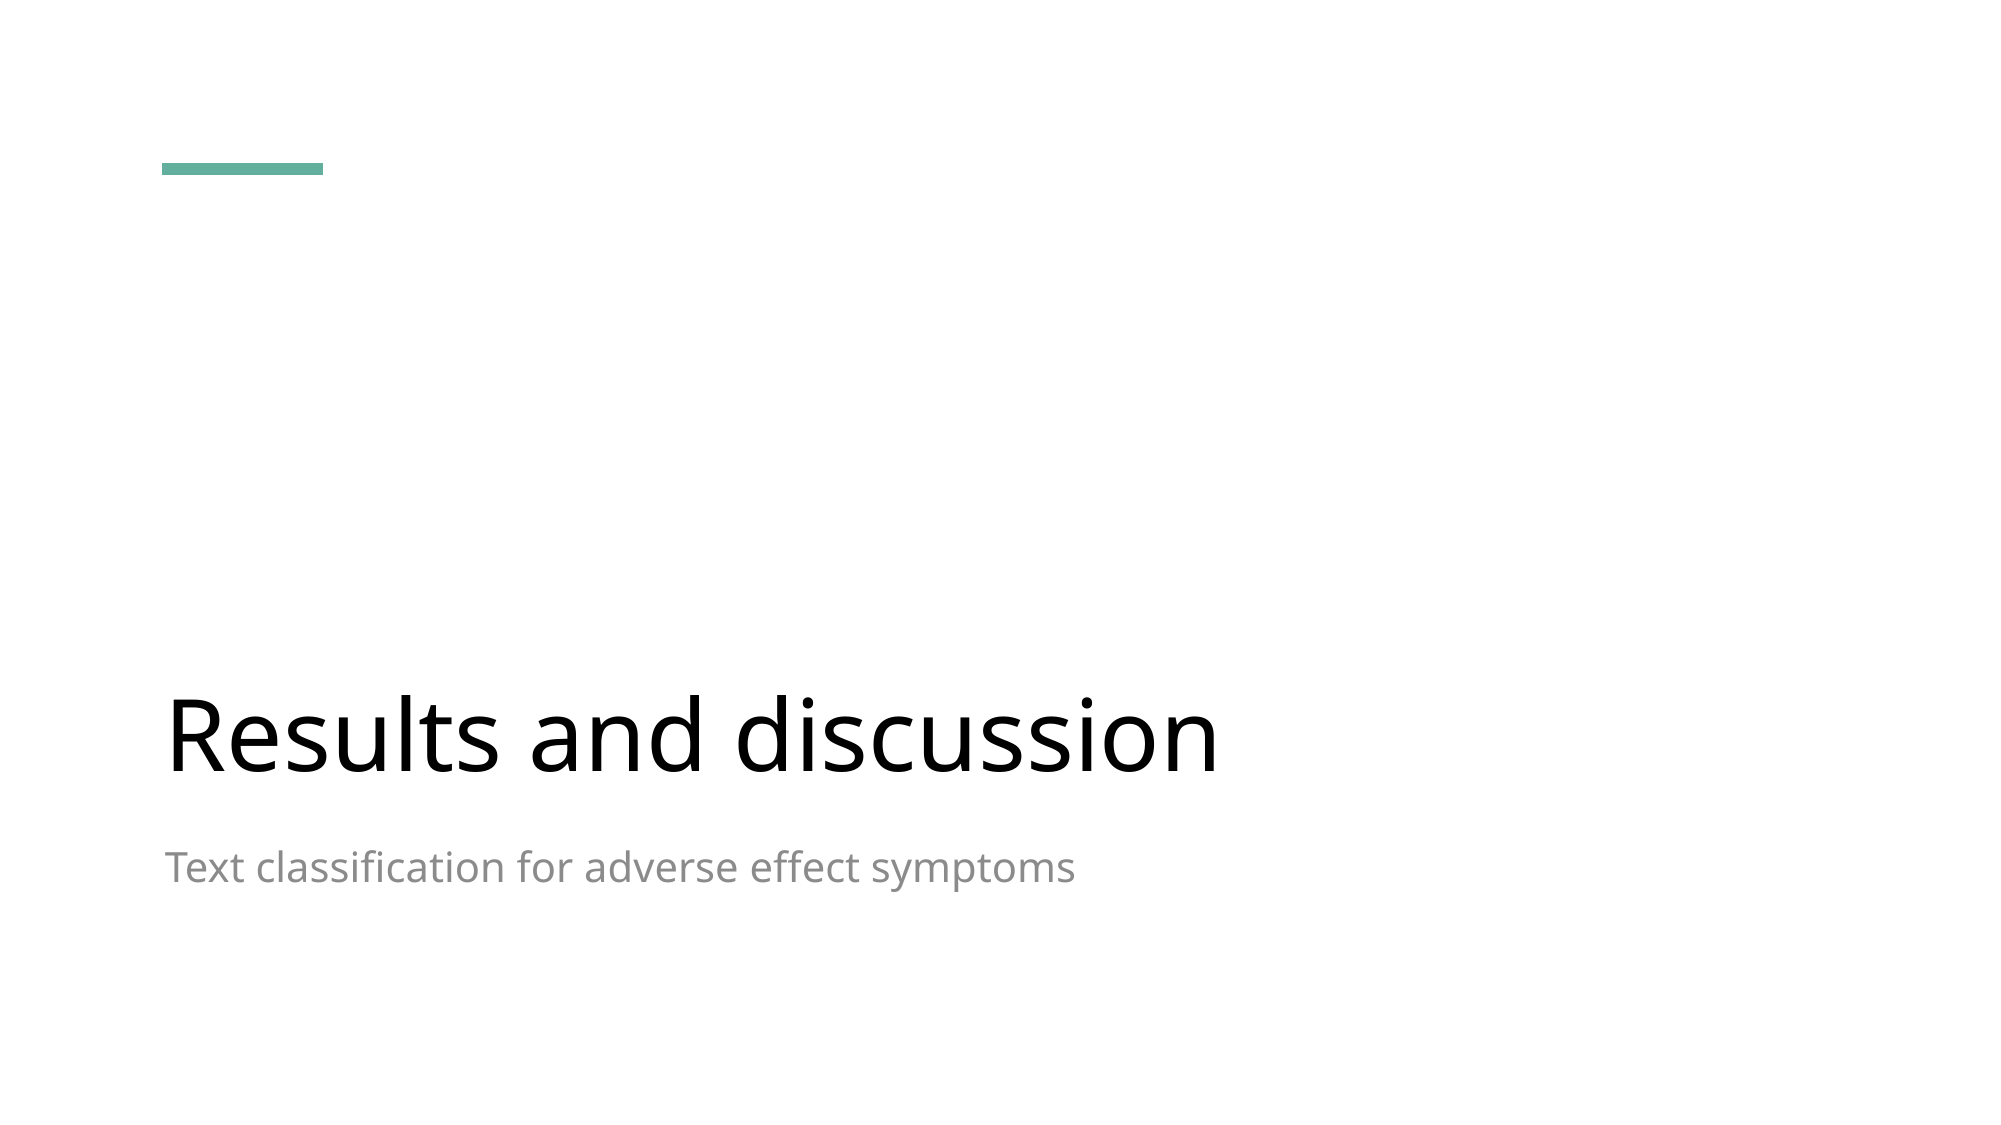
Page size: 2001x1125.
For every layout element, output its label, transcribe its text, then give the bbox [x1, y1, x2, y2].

title Results and discussion [149, 280, 1662, 799]
list Text classification for adverse effect symptoms [149, 823, 1447, 1000]
